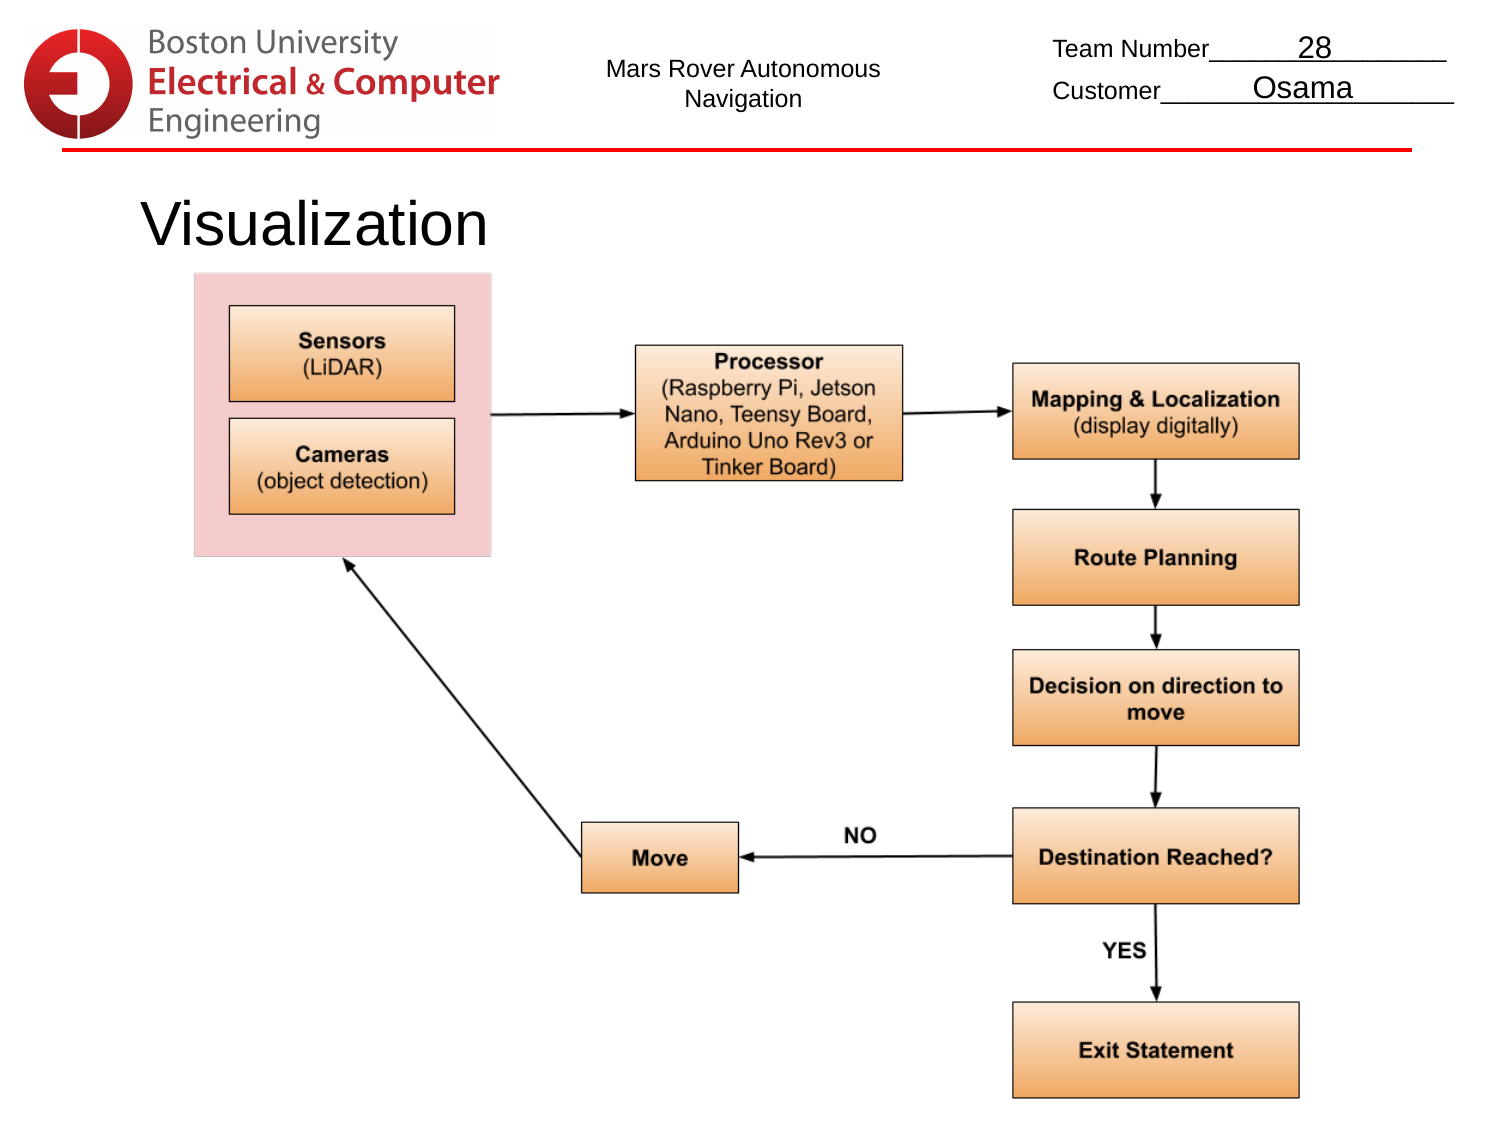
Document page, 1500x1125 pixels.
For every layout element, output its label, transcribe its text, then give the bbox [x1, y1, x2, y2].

text_box Mars Rover Autonomous Navigation [549, 51, 938, 113]
picture [24, 24, 500, 140]
text_box 28 [1282, 20, 1363, 59]
text_box Osama [1237, 59, 1370, 112]
list Visualization [125, 174, 1350, 963]
picture [175, 262, 1326, 1125]
